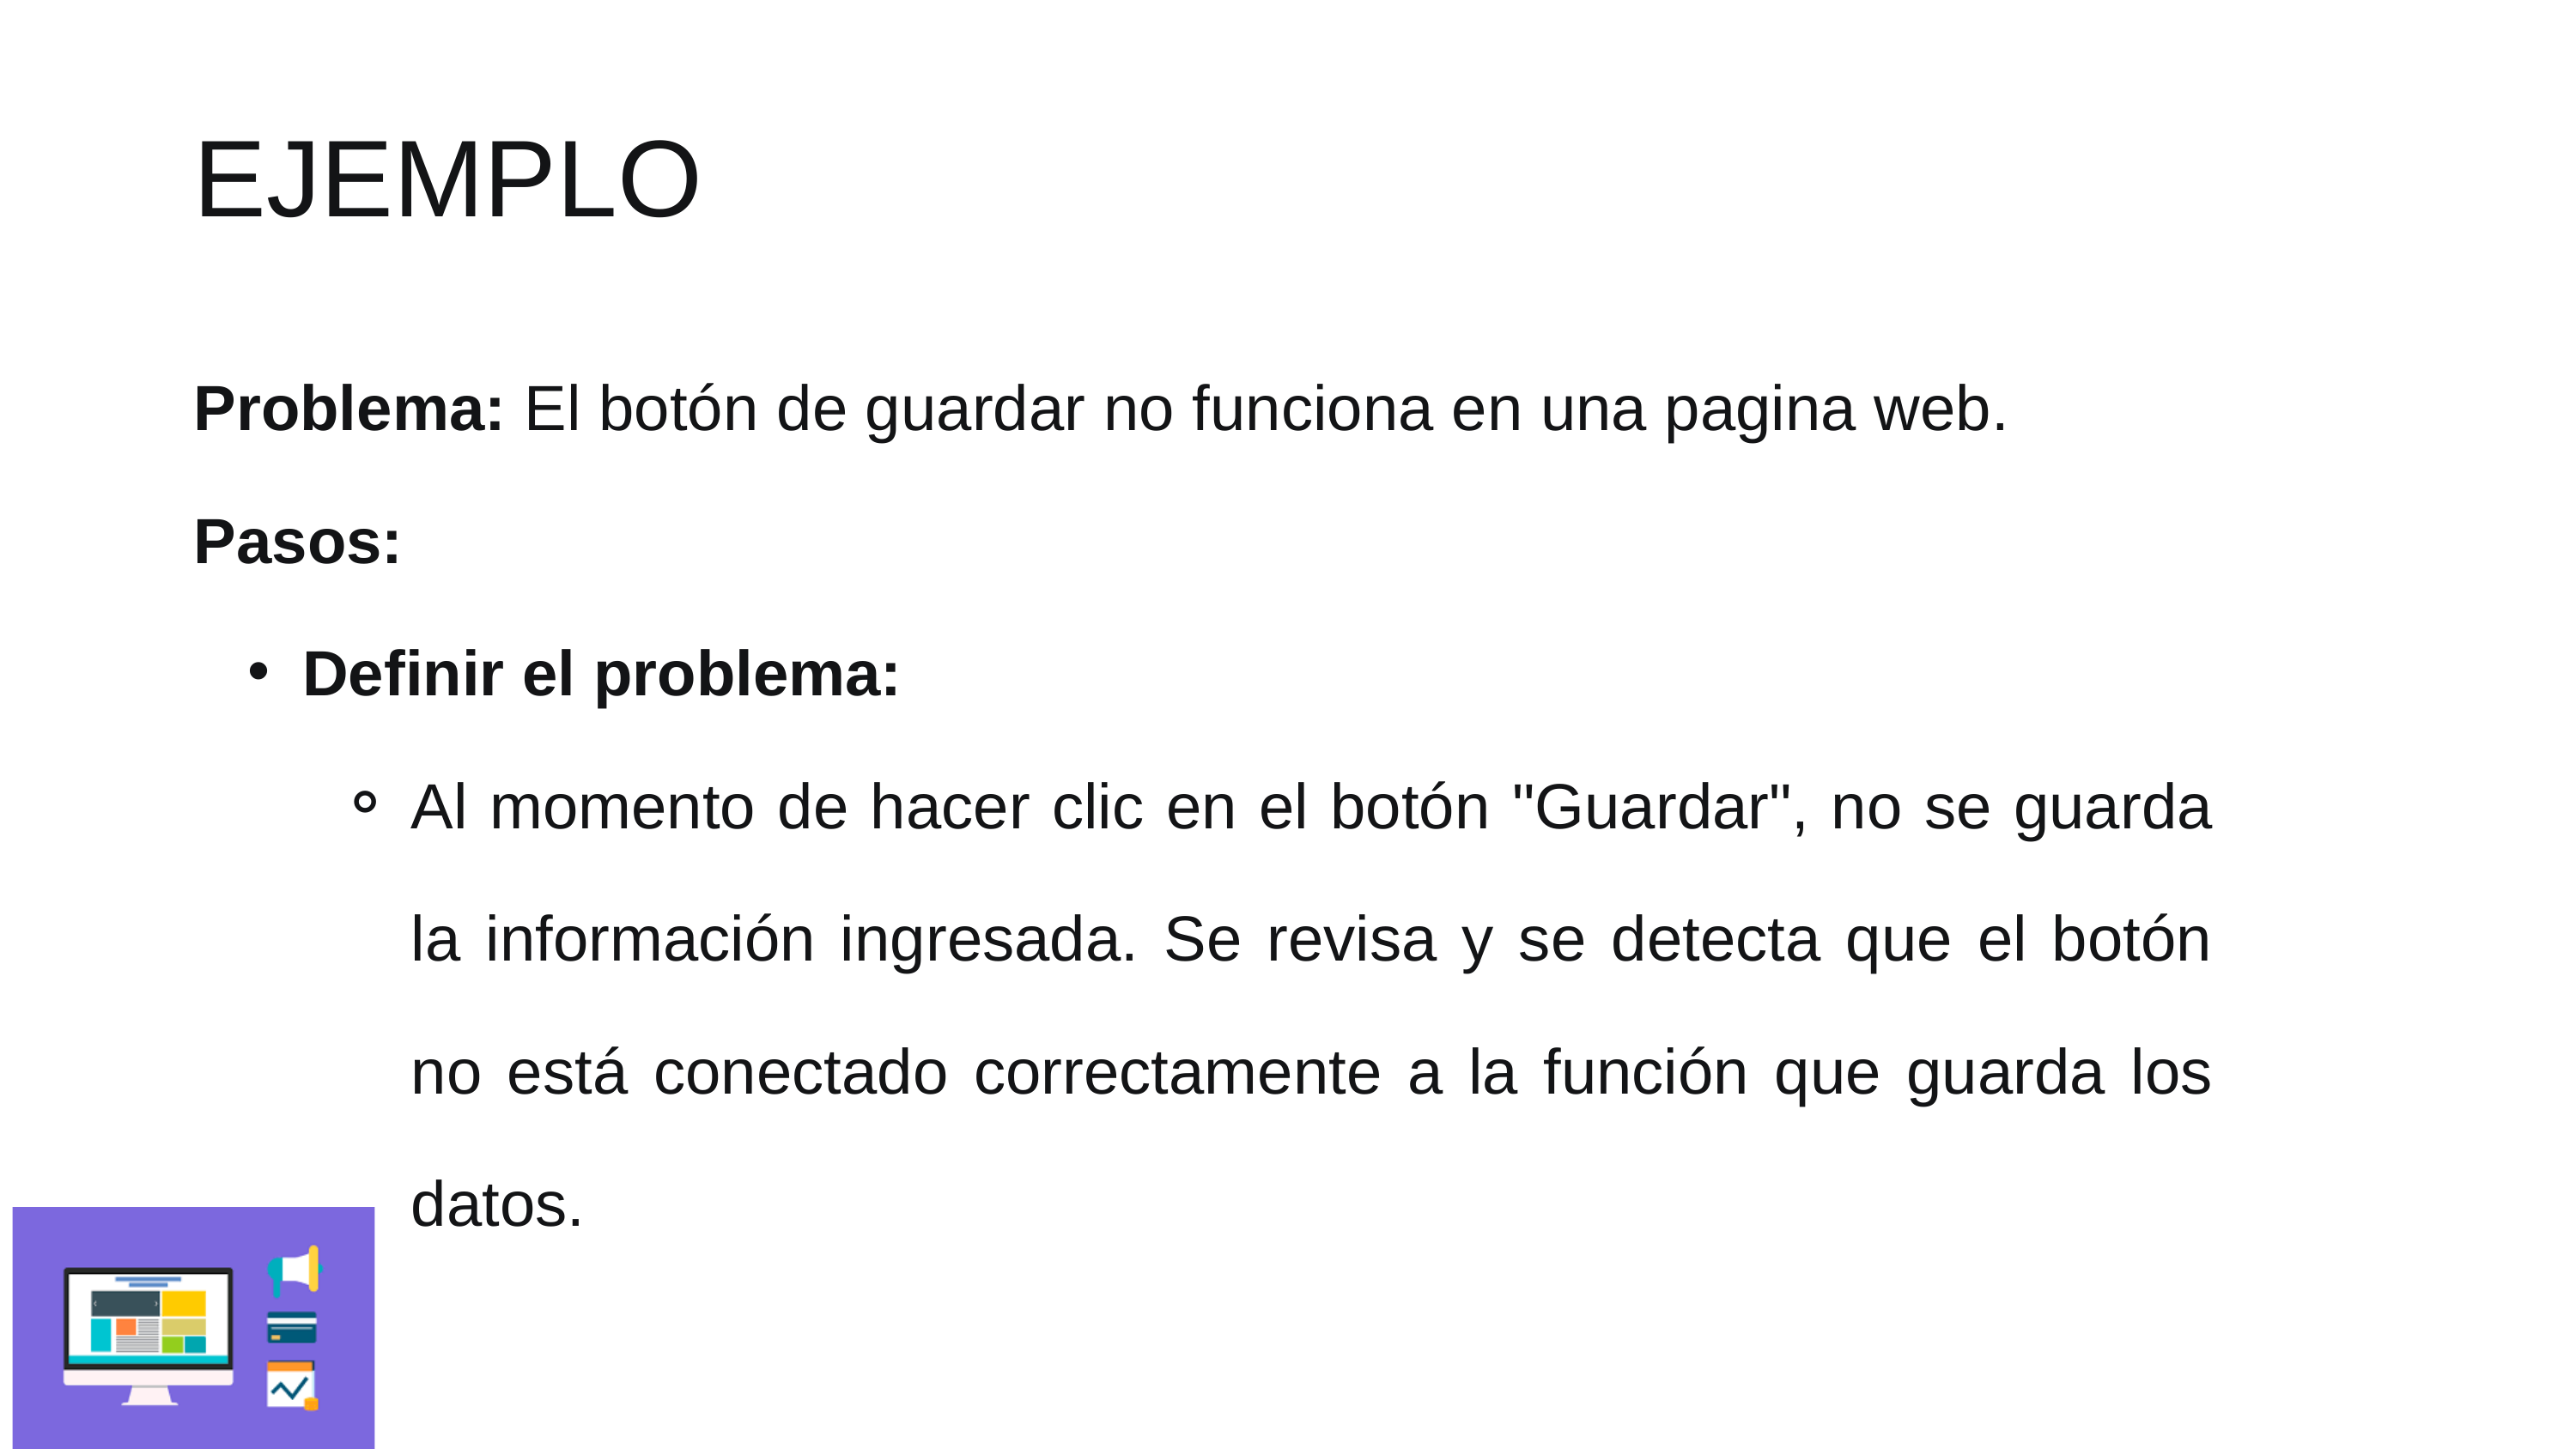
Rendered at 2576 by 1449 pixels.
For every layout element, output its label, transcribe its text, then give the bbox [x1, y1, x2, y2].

text_box Problema: El botón de guardar no funciona en una pagina web. Pasos: Definir el problema: Al momento de hacer clic en el botón "Guardar", no se guarda la información ingresada. Se revisa y se detecta que el botón no está conectado correctamente a la función que guarda los datos. [193, 310, 2218, 1240]
text_box [12, 1207, 375, 1449]
text_box EJEMPLO [193, 92, 2165, 239]
